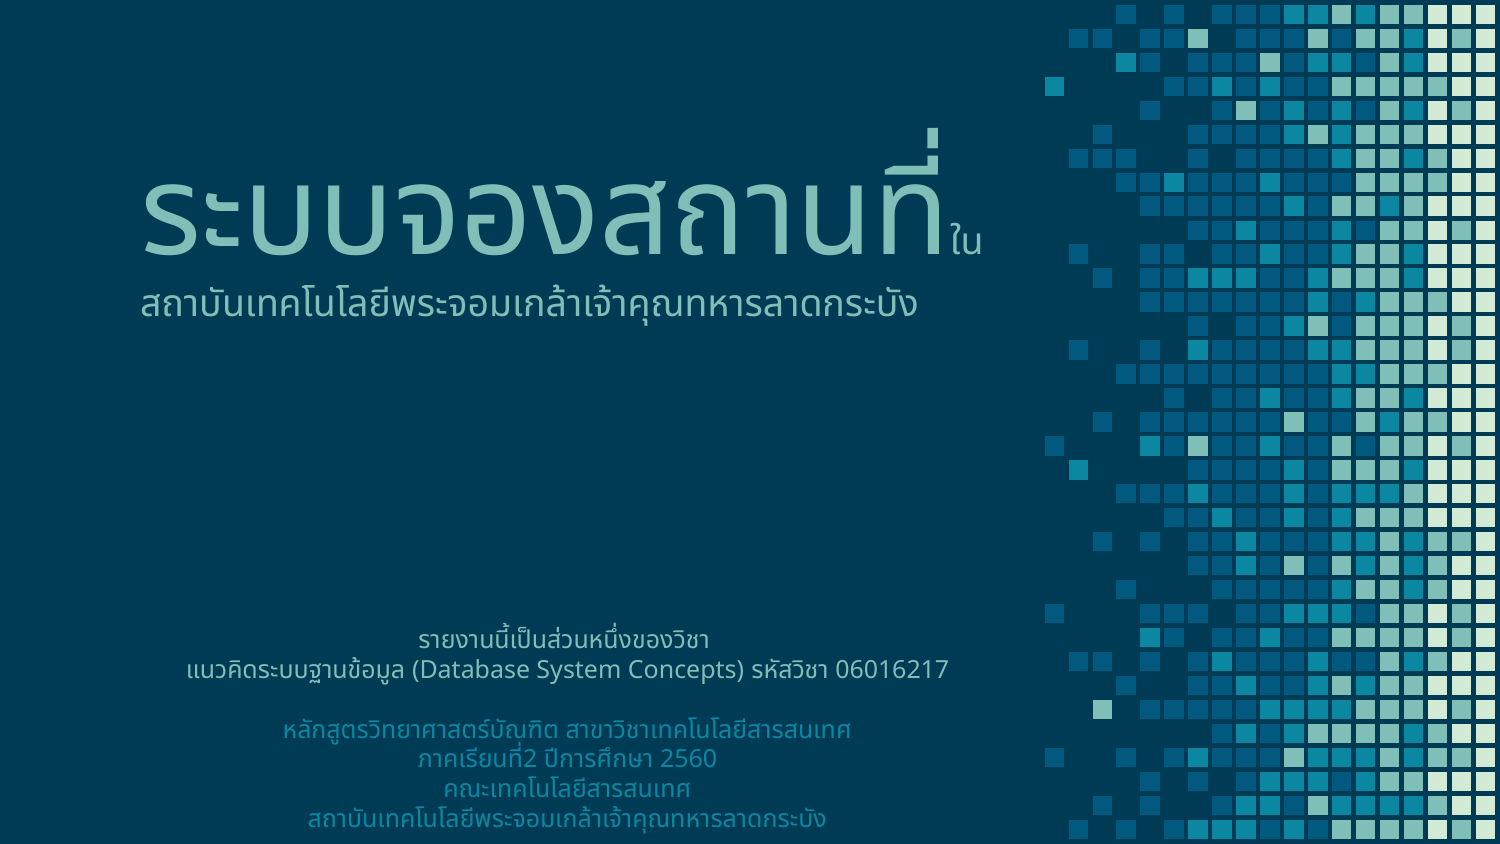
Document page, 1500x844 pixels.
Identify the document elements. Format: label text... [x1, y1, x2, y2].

picture [747, 305, 761, 316]
picture [142, 305, 158, 316]
picture [666, 305, 681, 316]
picture [548, 305, 563, 316]
picture [406, 305, 413, 315]
picture [395, 305, 402, 315]
text_box รายงานนี้เป็นส่วนหนึ่งของวิชา แนวคิดระบบฐานข้อมูล (Database System Concepts) รหัสวิชา 06016217 หลักสูตรวิทยาศาสตร์บัณฑิต สาขาวิชาเทคโนโลยีสารสนเทศ ภาคเรียนที่2 ปีการศึกษา 2560 คณะเทคโนโลยีสารสนเทศ สถาบันเทคโนโลยีพระจอมเกล้าเจ้าคุณทหารลาดกระบัง [53, 615, 1082, 841]
picture [349, 305, 365, 316]
picture [879, 305, 895, 316]
picture [902, 305, 916, 315]
picture [631, 305, 635, 315]
picture [711, 305, 715, 315]
picture [282, 305, 286, 315]
picture [316, 305, 332, 316]
picture [249, 305, 254, 316]
picture [493, 305, 508, 316]
picture [420, 305, 433, 316]
picture [654, 305, 659, 316]
picture [340, 305, 346, 316]
picture [586, 305, 592, 316]
picture [596, 305, 609, 315]
title ระบบจองสถานที่ในสถาบันเทคโนโลยีพระจอมเกล้าเจ้าคุณทหารลาดกระบัง [125, 114, 1011, 305]
picture [516, 305, 521, 316]
picture [765, 305, 781, 316]
picture [470, 305, 486, 316]
picture [848, 305, 861, 316]
picture [451, 305, 465, 315]
picture [802, 305, 812, 316]
picture [165, 305, 170, 316]
picture [226, 305, 241, 316]
picture [306, 305, 311, 316]
picture [372, 305, 387, 316]
picture [203, 305, 218, 316]
